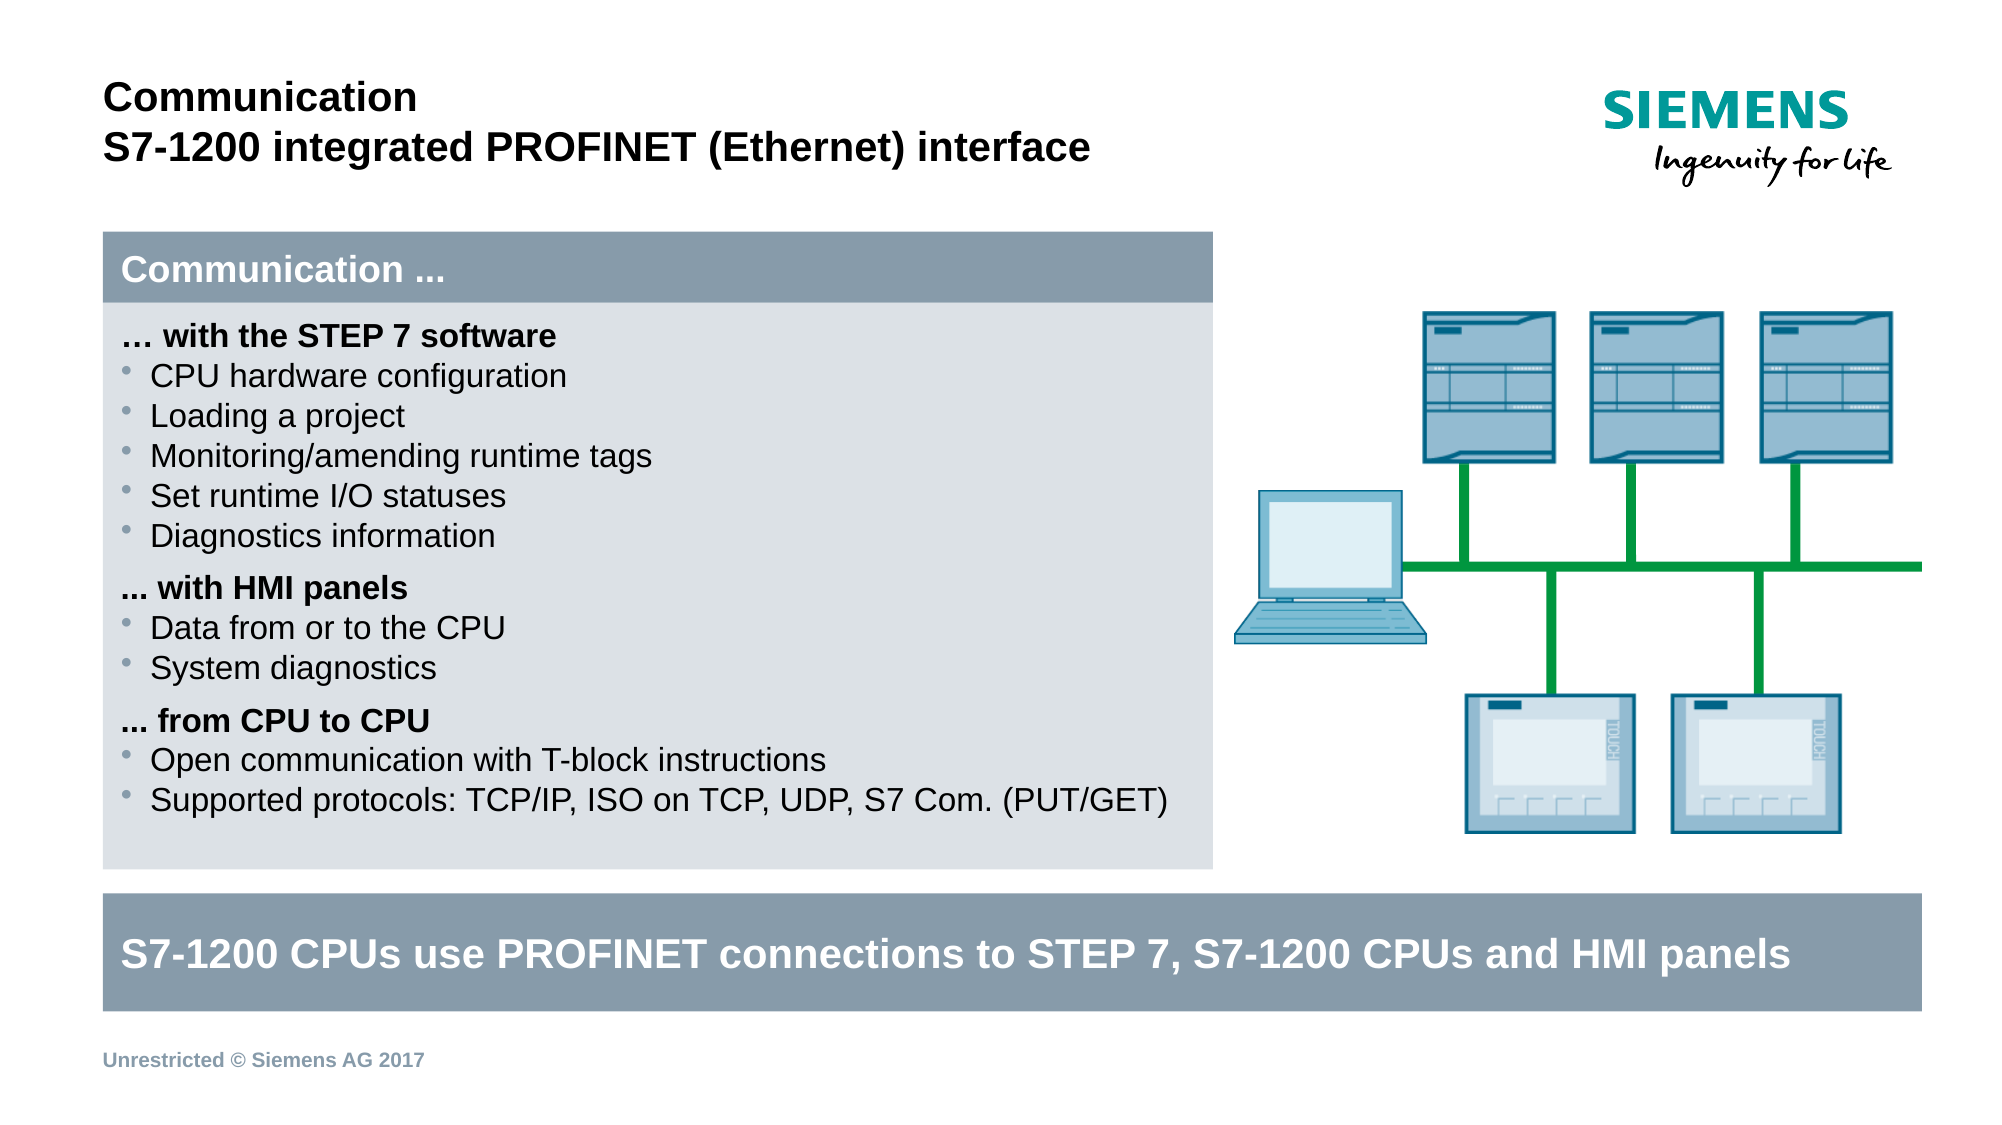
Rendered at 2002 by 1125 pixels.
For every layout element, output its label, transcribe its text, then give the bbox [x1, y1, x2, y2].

picture [1236, 636, 1425, 642]
picture [1589, 311, 1725, 467]
picture [1233, 489, 1428, 632]
picture [1675, 698, 1838, 830]
picture [1668, 692, 1846, 834]
text_box Communication ... [102, 231, 1213, 303]
picture [1469, 698, 1632, 830]
picture [1421, 311, 1558, 467]
text_box … with the STEP 7 software CPU hardware configuration Loading a project Monitoring/amending runtime tags Set runtime I/O statuses Diagnostics information ... with HMI panels Data from or to the CPU System diagnostics ... from CPU to CPU Open communication with T-block instructions Supported protocols: TCP/IP, ISO on TCP, UDP, S7 Com. (PUT/GET) [102, 303, 1213, 870]
picture [1758, 311, 1895, 467]
text_box S7-1200 CPUs use PROFINET connections to STEP 7, S7-1200 CPUs and HMI panels [102, 893, 1922, 1012]
title Communication S7-1200 integrated PROFINET (Ethernet) interface [102, 68, 1450, 209]
picture [1462, 692, 1640, 834]
